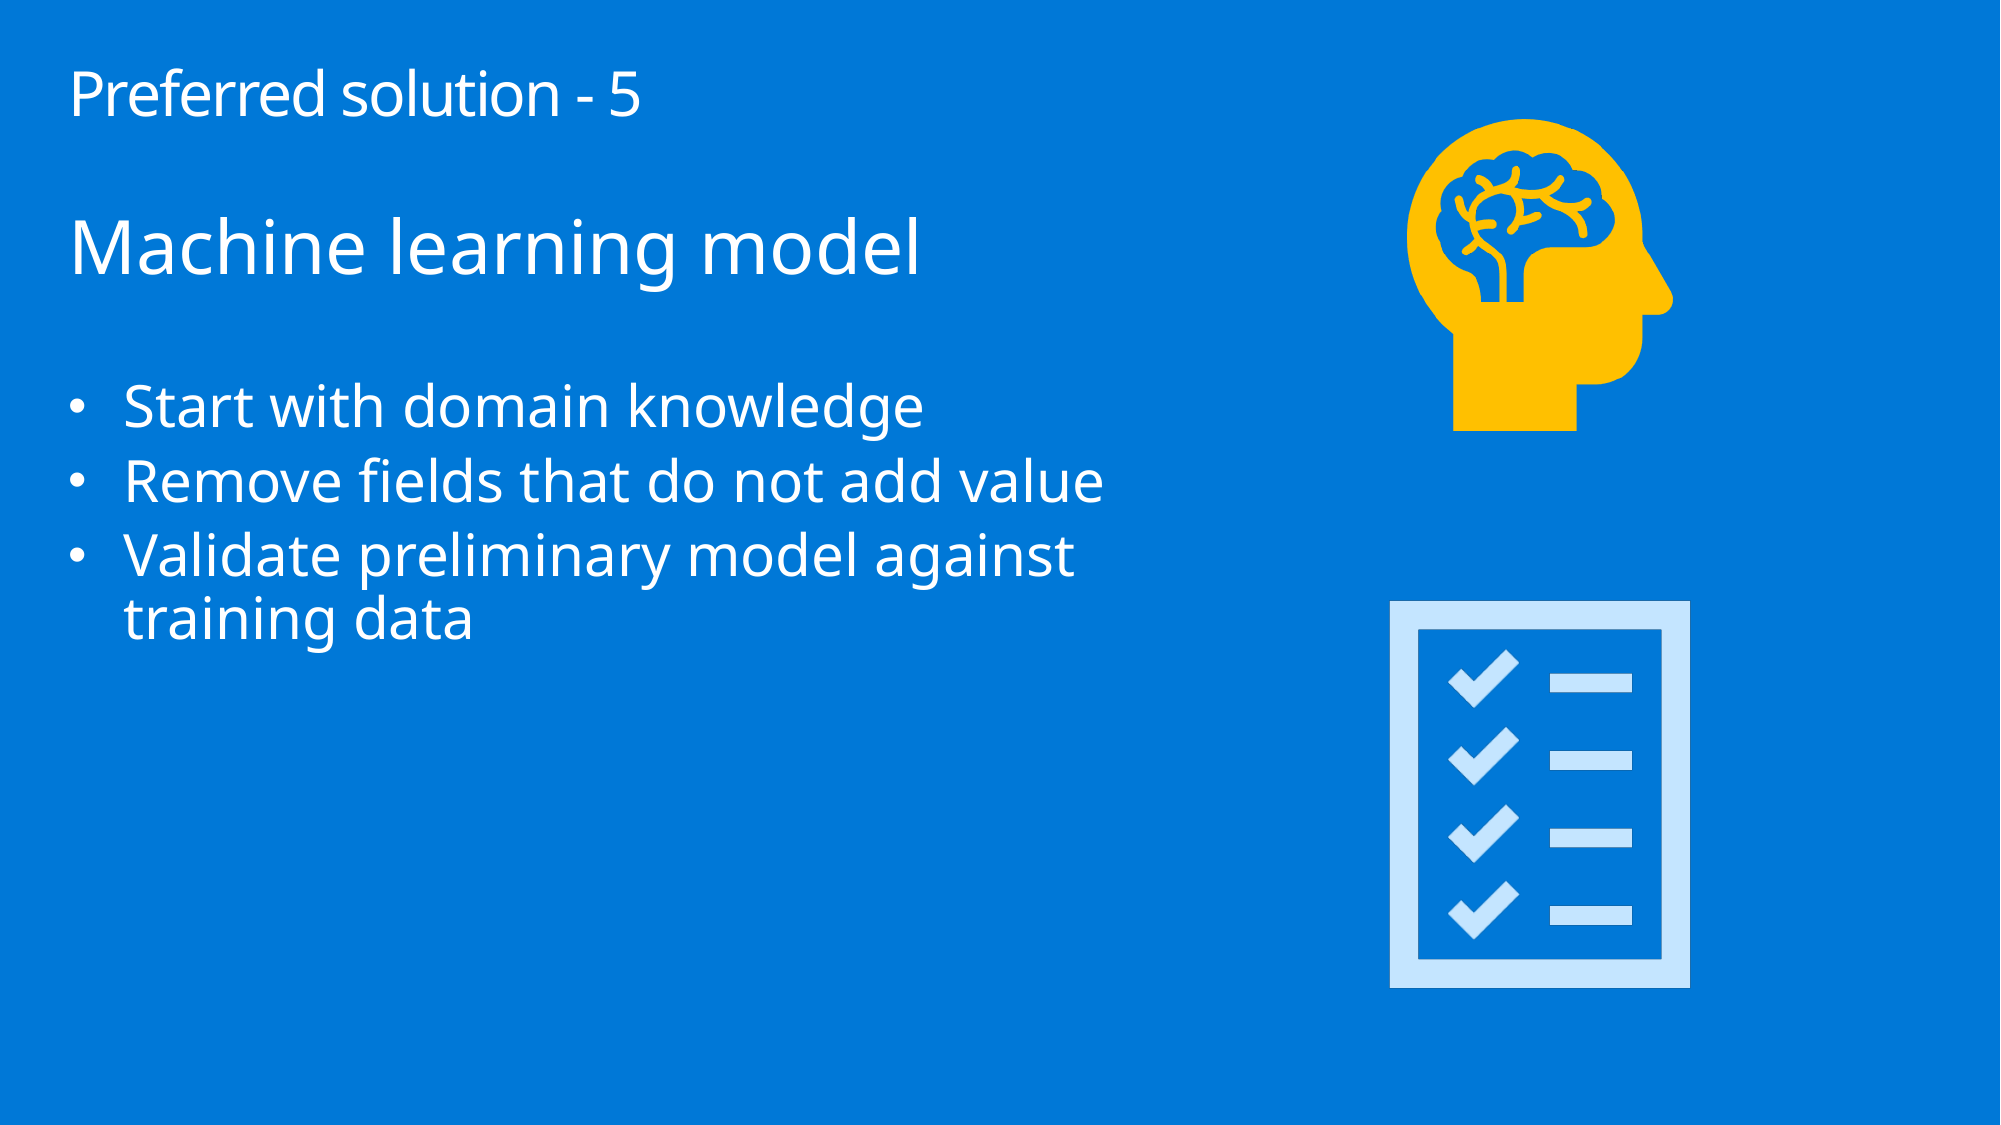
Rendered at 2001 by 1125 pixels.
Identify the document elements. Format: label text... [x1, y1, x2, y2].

title Preferred solution - 5 [44, 47, 1957, 196]
picture [1307, 562, 1773, 1028]
list Machine learning model Start with domain knowledge Remove fields that do not add value Validate preliminary model against training data [44, 195, 1211, 1091]
picture [1352, 87, 1727, 462]
